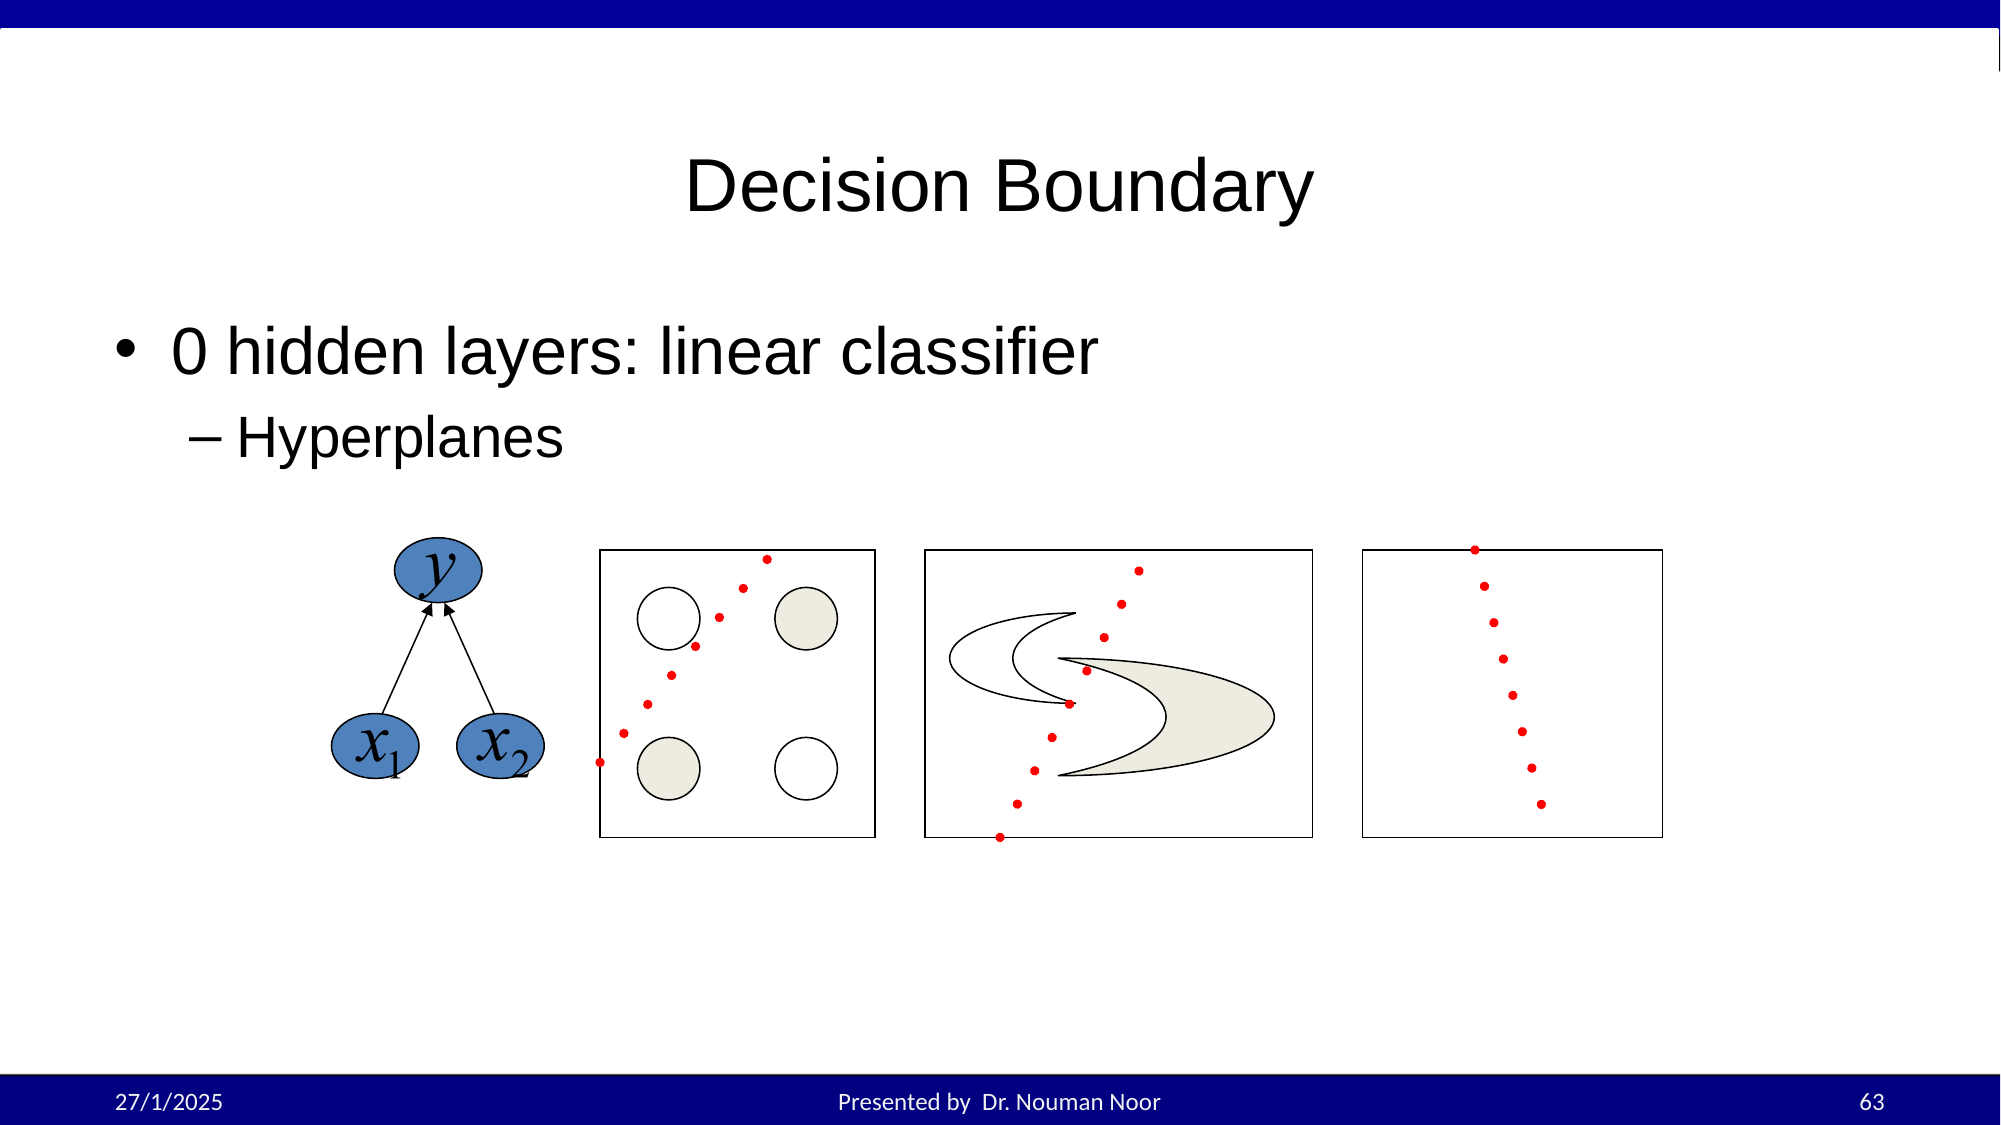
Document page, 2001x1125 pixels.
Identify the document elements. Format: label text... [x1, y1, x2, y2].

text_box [599, 549, 776, 763]
footer Presented by Dr. Nouman Noor [683, 1062, 1317, 1125]
text_box [394, 553, 401, 588]
title Decision Boundary [99, 87, 1900, 275]
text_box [1551, 549, 1663, 838]
slide_number 63 [1433, 1062, 1900, 1125]
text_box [351, 633, 411, 684]
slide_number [99, 1062, 567, 1125]
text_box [413, 633, 526, 684]
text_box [1151, 549, 1473, 838]
picture [0, 0, 2001, 1125]
list 0 hidden layers: linear classifier Hyperplanes [99, 299, 1900, 1005]
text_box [1474, 549, 1551, 838]
text_box [476, 553, 483, 587]
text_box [599, 549, 998, 838]
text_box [999, 549, 1151, 838]
text_box [331, 727, 339, 765]
